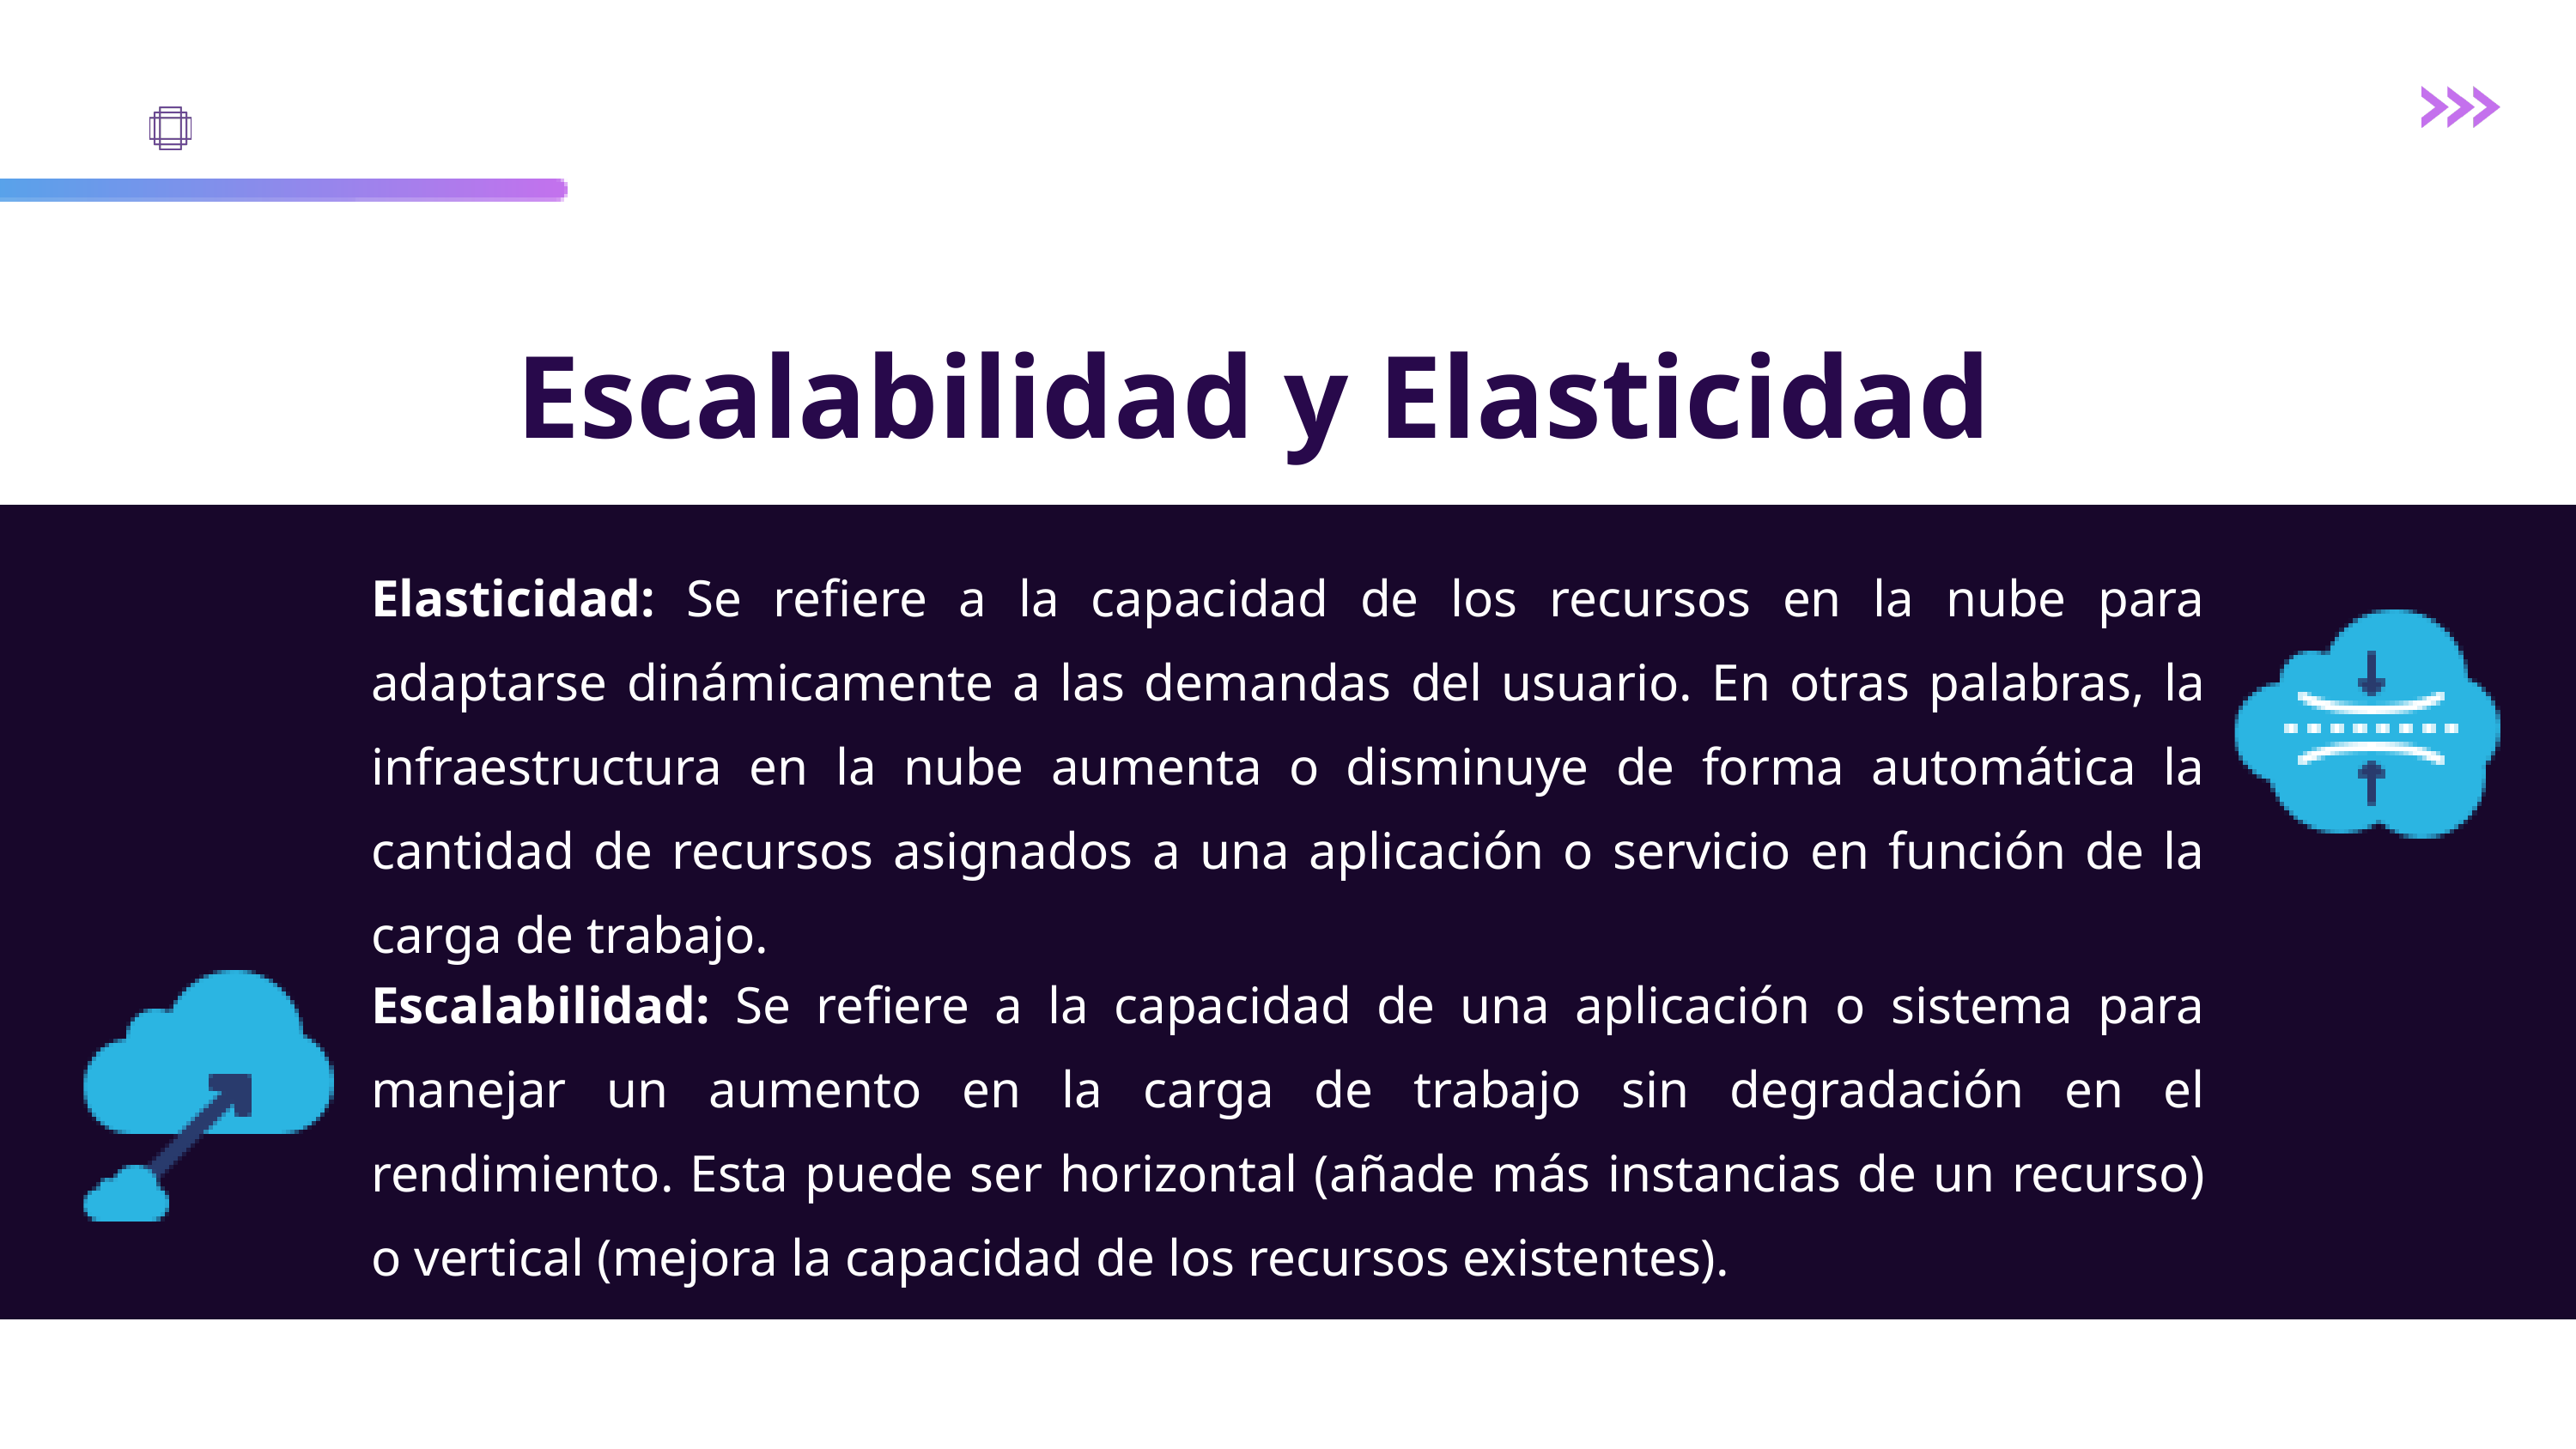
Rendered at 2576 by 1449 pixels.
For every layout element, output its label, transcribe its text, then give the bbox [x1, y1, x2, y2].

text_box [149, 106, 192, 150]
text_box Escalabilidad y Elasticidad [289, 324, 2220, 461]
text_box [2421, 86, 2500, 129]
text_box [0, 179, 568, 202]
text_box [0, 484, 2576, 1320]
